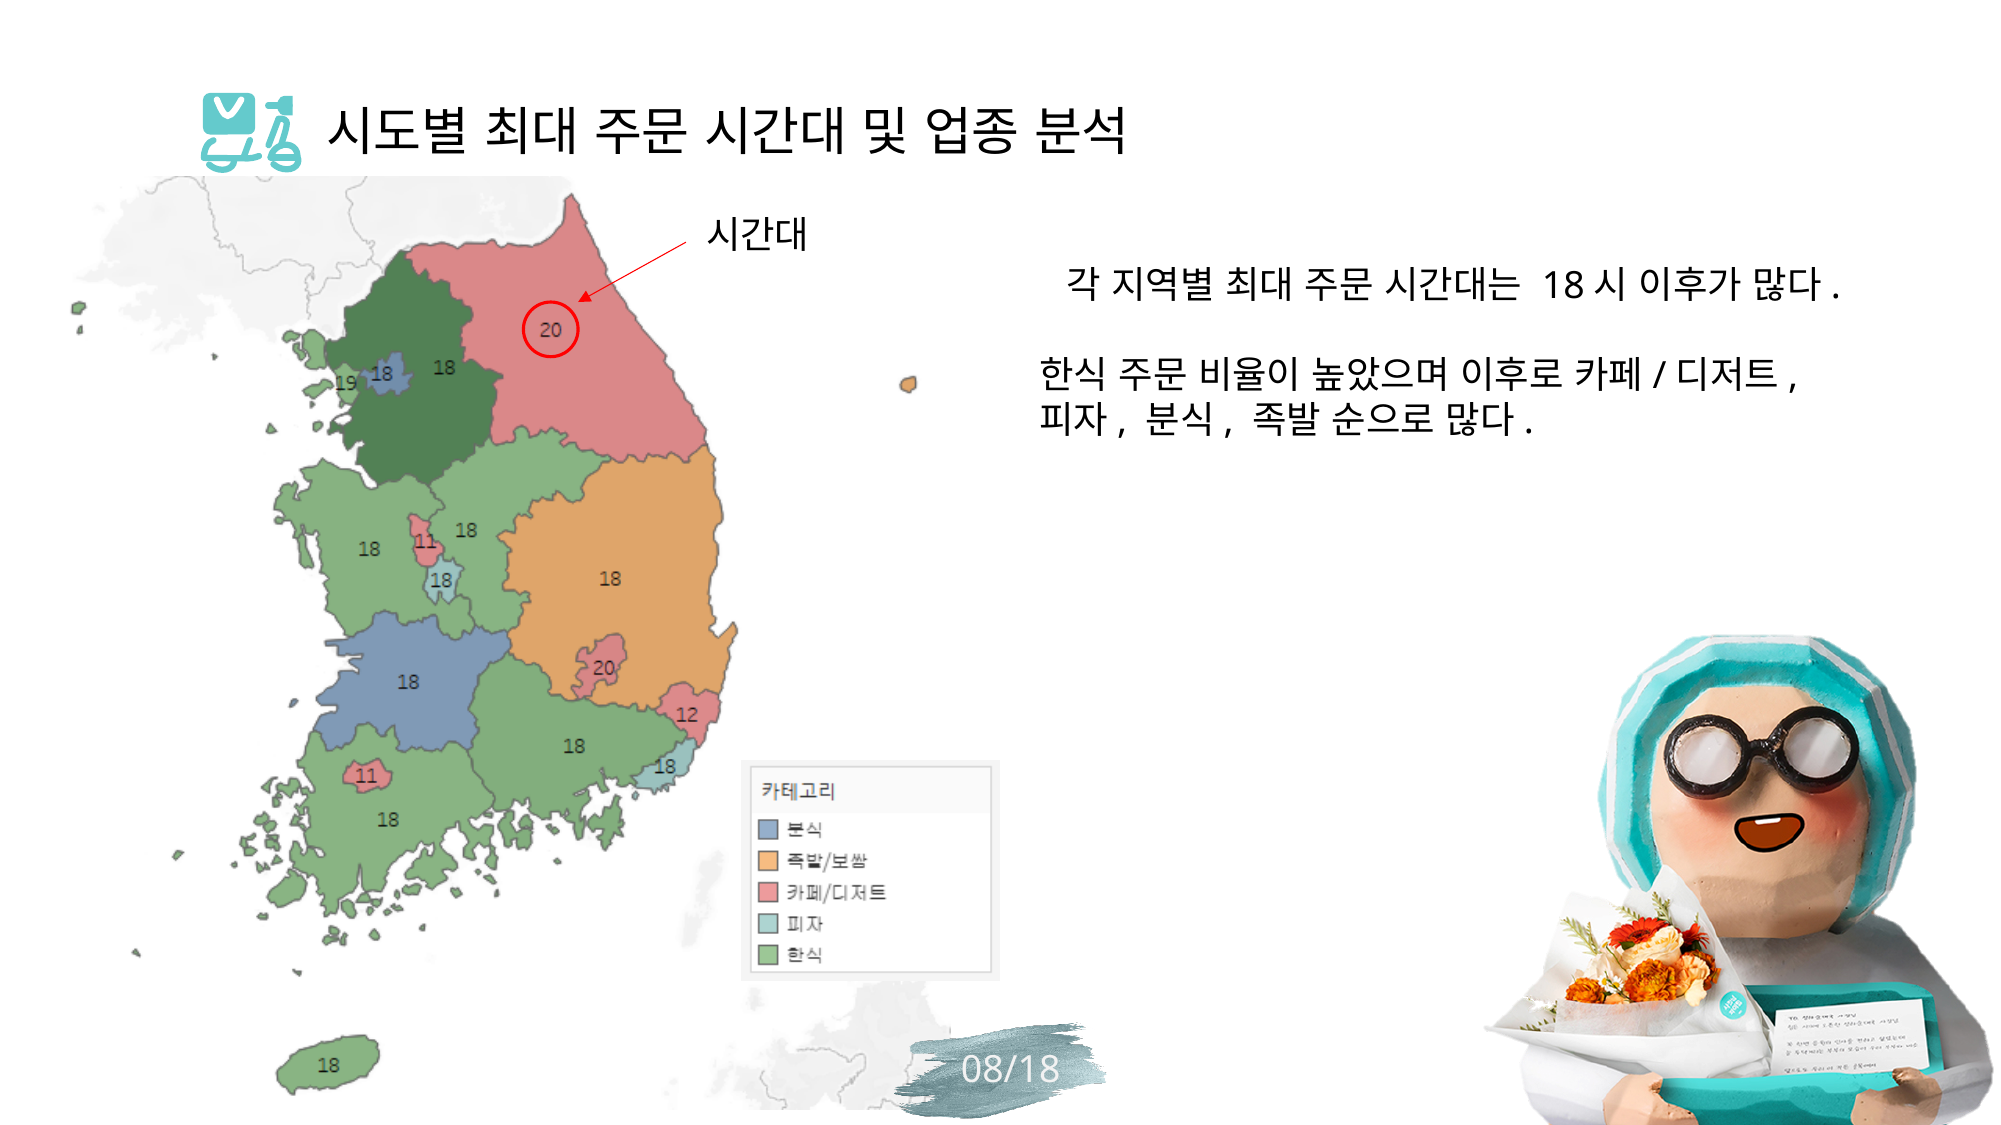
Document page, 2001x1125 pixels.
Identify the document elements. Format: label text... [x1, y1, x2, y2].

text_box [892, 1021, 1108, 1119]
text_box 각 지역별 최대 주문 시간대는 18시 이후가 많다. 한식 주문 비율이 높았으며 이후로 카페/디저트, 피자, 분식, 족발 순으로 많다. [1024, 253, 1883, 449]
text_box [202, 84, 299, 176]
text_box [11, 176, 1000, 1110]
text_box 시도별 최대 주문 시간대 및 업종 분석 [311, 90, 1461, 169]
picture [1471, 615, 2000, 1125]
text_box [578, 242, 686, 302]
